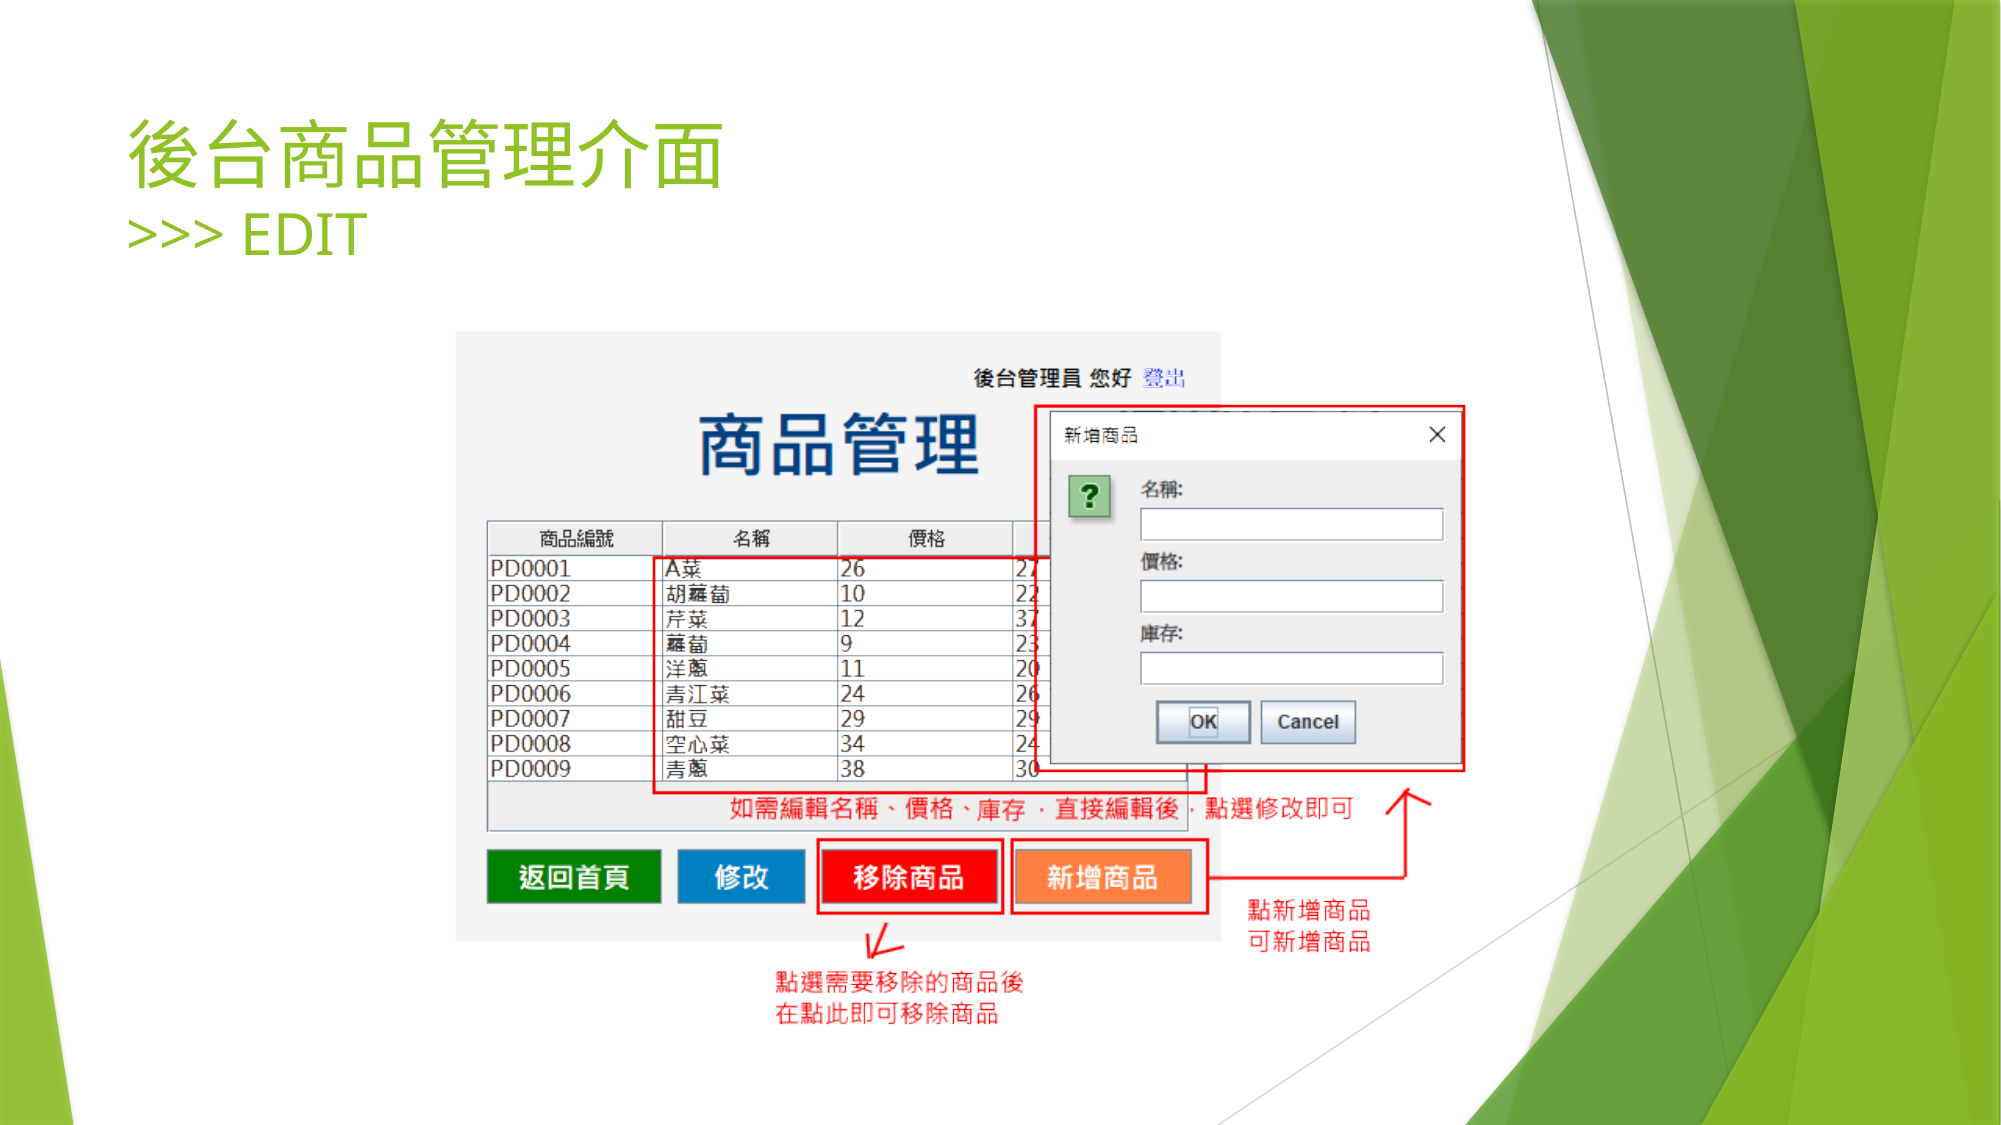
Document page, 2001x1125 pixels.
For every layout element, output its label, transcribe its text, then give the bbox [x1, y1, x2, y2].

picture [217, 288, 1469, 1106]
title 後台商品管理介面 >>> EDIT [111, 99, 1522, 317]
